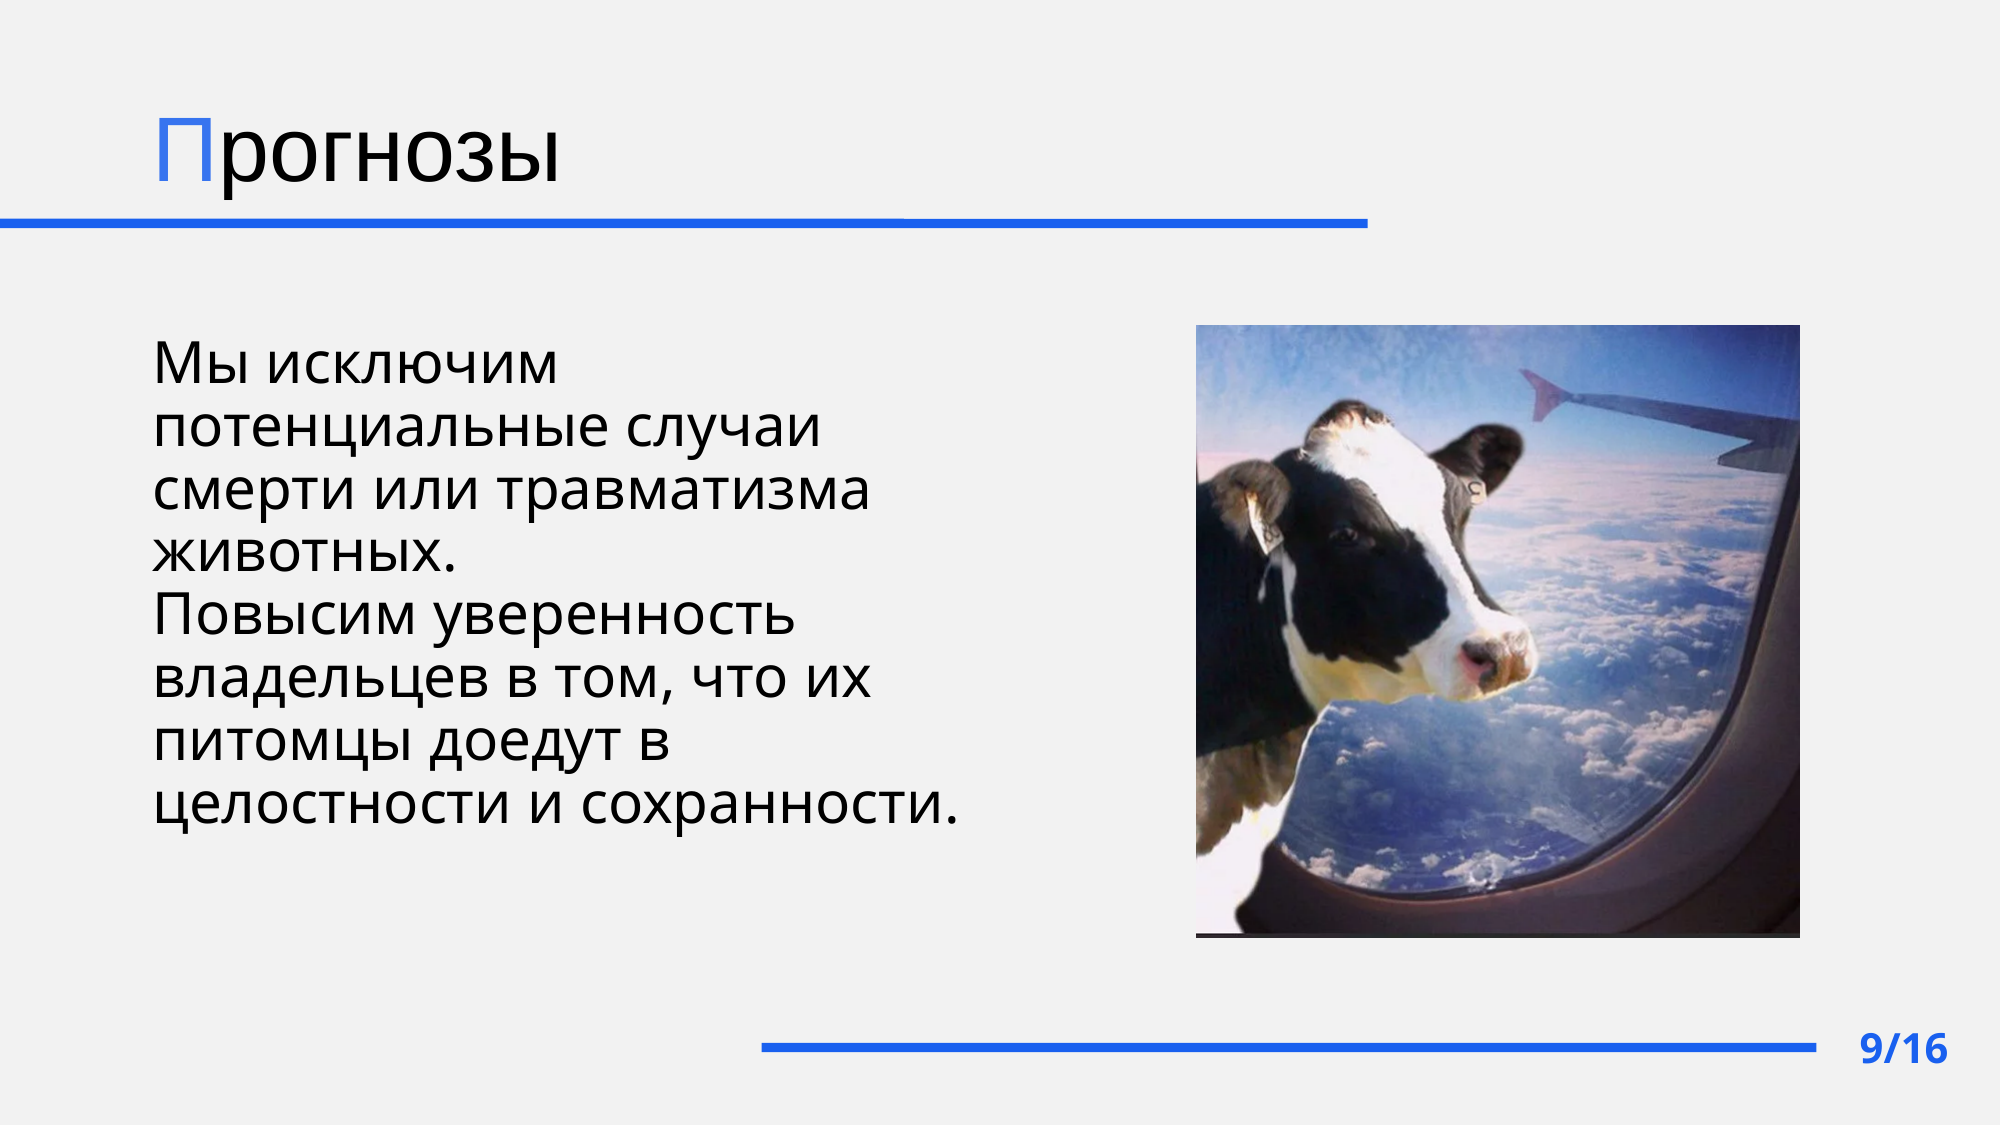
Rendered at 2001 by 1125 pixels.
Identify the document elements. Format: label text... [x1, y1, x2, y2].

picture [1196, 325, 1800, 938]
title Прогнозы [137, 118, 904, 185]
text_box 9/16 [1844, 1014, 1966, 1080]
list Мы исключим потенциальные случаи смерти или травматизма животных. Повысим уверенность владельцев в том, что их питомцы доедут в целостности и сохранности. [137, 325, 1027, 943]
